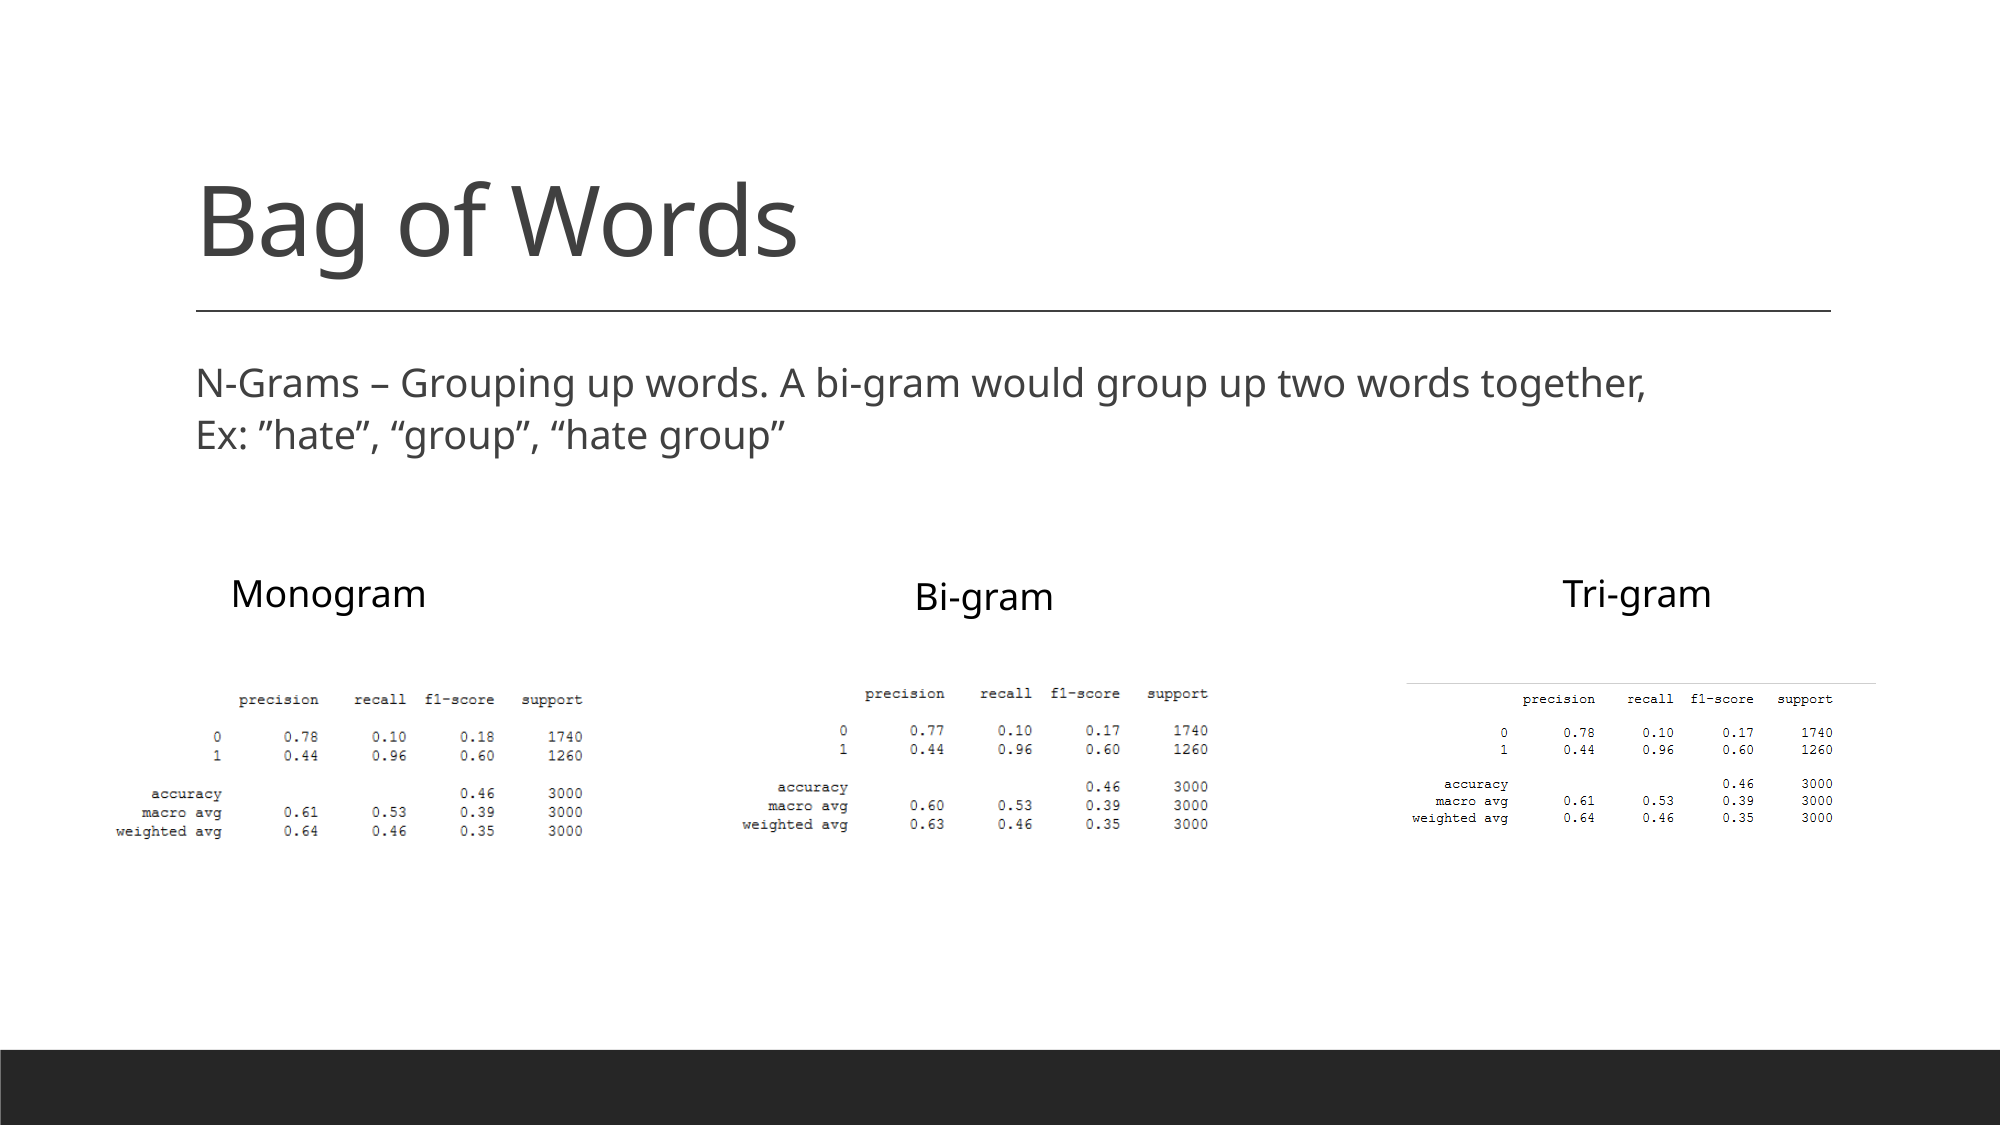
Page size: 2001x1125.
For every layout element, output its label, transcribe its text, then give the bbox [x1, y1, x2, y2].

picture [1385, 683, 1876, 840]
list N-Grams – Grouping up words. A bi-gram would group up two words together, Ex: ”hate”, “group”, “hate group” [180, 345, 1830, 963]
text_box Tri-gram [1548, 562, 1786, 623]
picture [716, 676, 1250, 853]
text_box Bi-gram [899, 565, 1138, 626]
text_box Monogram [215, 562, 442, 623]
picture [105, 683, 617, 860]
title Bag of Words [180, 47, 1830, 285]
